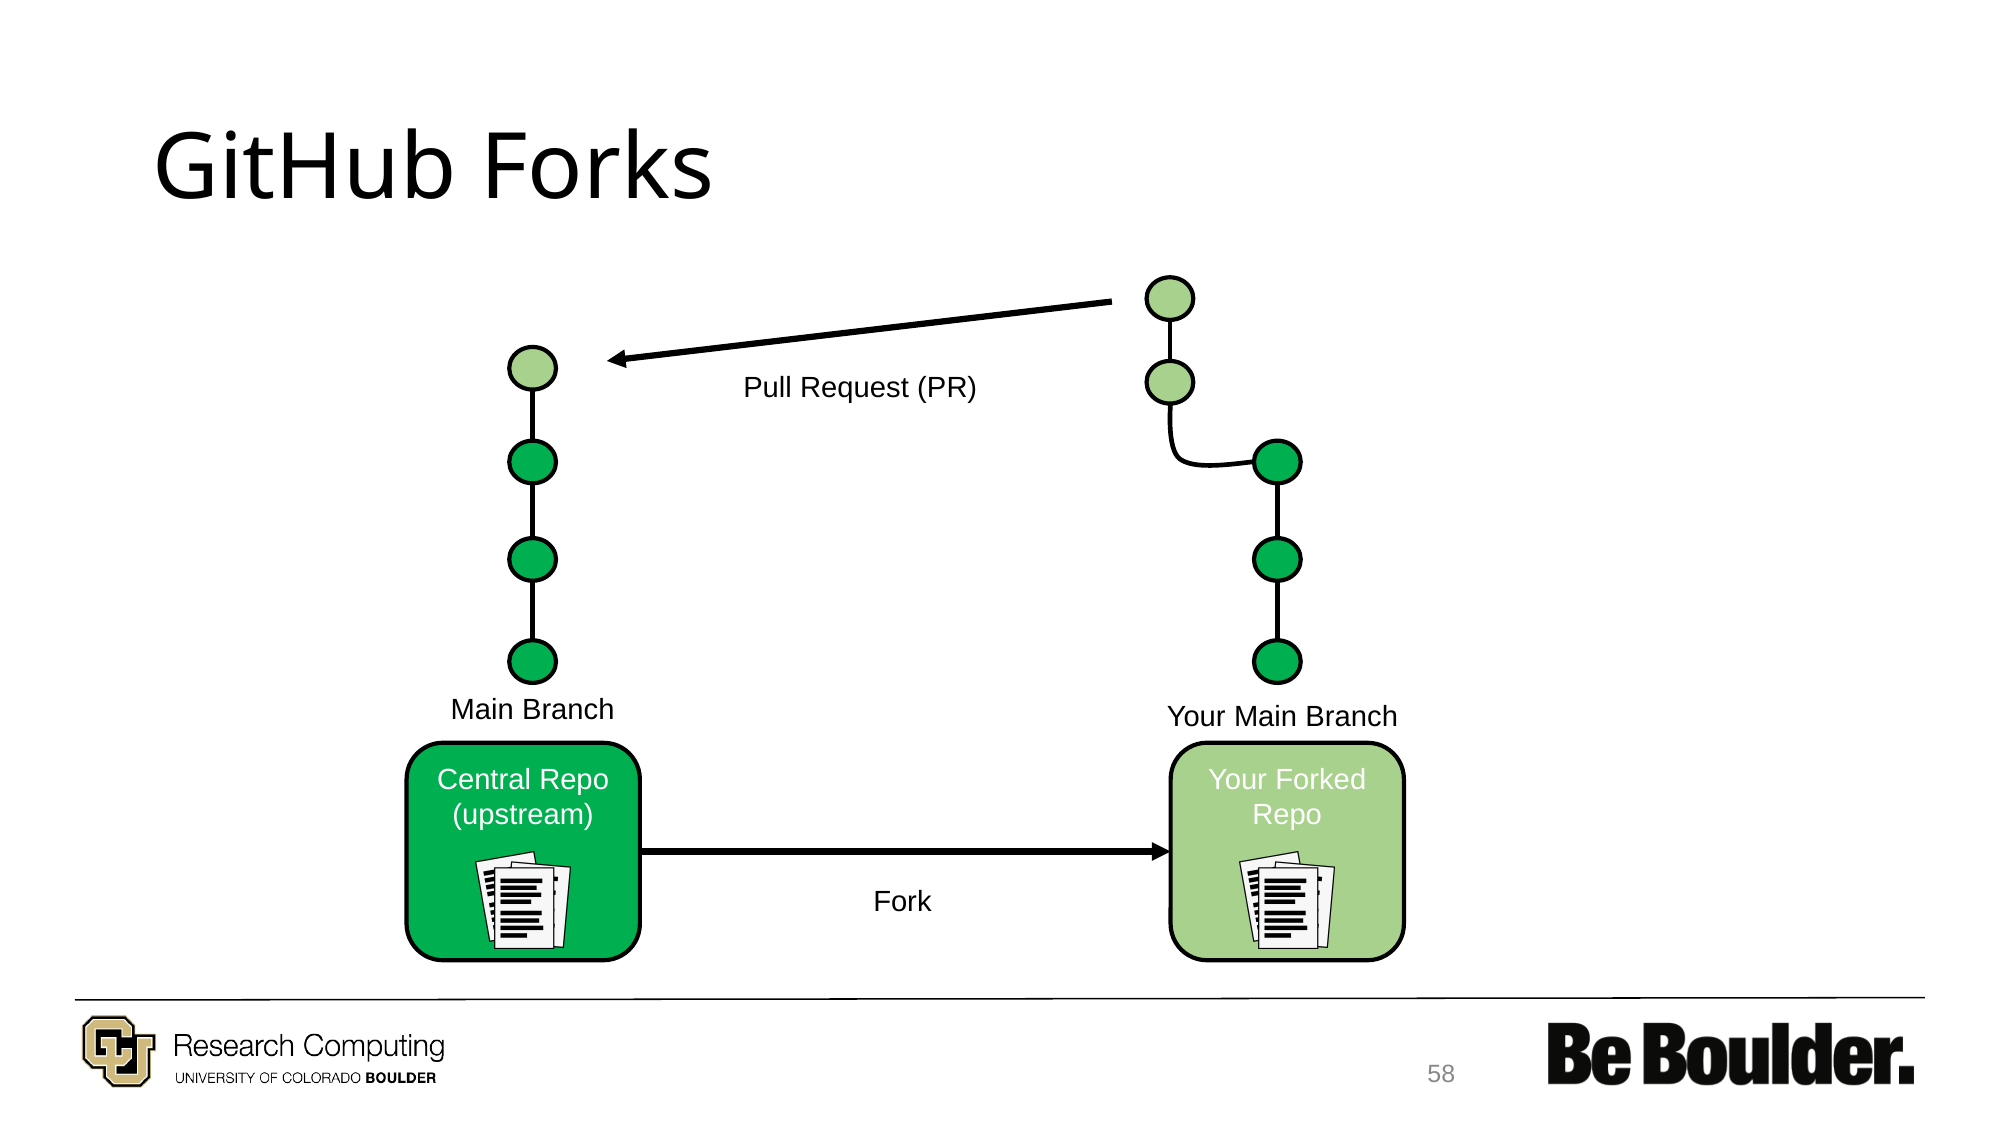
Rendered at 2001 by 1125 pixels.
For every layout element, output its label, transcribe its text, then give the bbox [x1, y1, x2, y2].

text_box [1144, 359, 1196, 406]
text_box Central Repo (upstream) [404, 740, 642, 963]
slide_number 58 [1412, 1042, 1525, 1103]
text_box Your Main Branch [1152, 690, 1417, 740]
text_box Your Forked Repo [1168, 740, 1407, 963]
text_box [507, 536, 559, 583]
text_box Main Branch [435, 682, 630, 733]
text_box Pull Request (PR) [728, 370, 998, 411]
text_box [507, 438, 559, 486]
text_box [1169, 402, 1255, 467]
text_box [1144, 275, 1196, 322]
picture [1239, 851, 1335, 950]
title GitHub Forks [137, 59, 1863, 278]
picture [1524, 1015, 1938, 1088]
text_box [1251, 638, 1303, 686]
text_box [1252, 438, 1303, 486]
text_box [1251, 536, 1303, 583]
text_box [507, 638, 559, 682]
text_box Fork [858, 875, 953, 925]
picture [475, 851, 571, 950]
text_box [606, 301, 1113, 362]
picture [81, 1015, 444, 1088]
text_box [507, 344, 559, 392]
